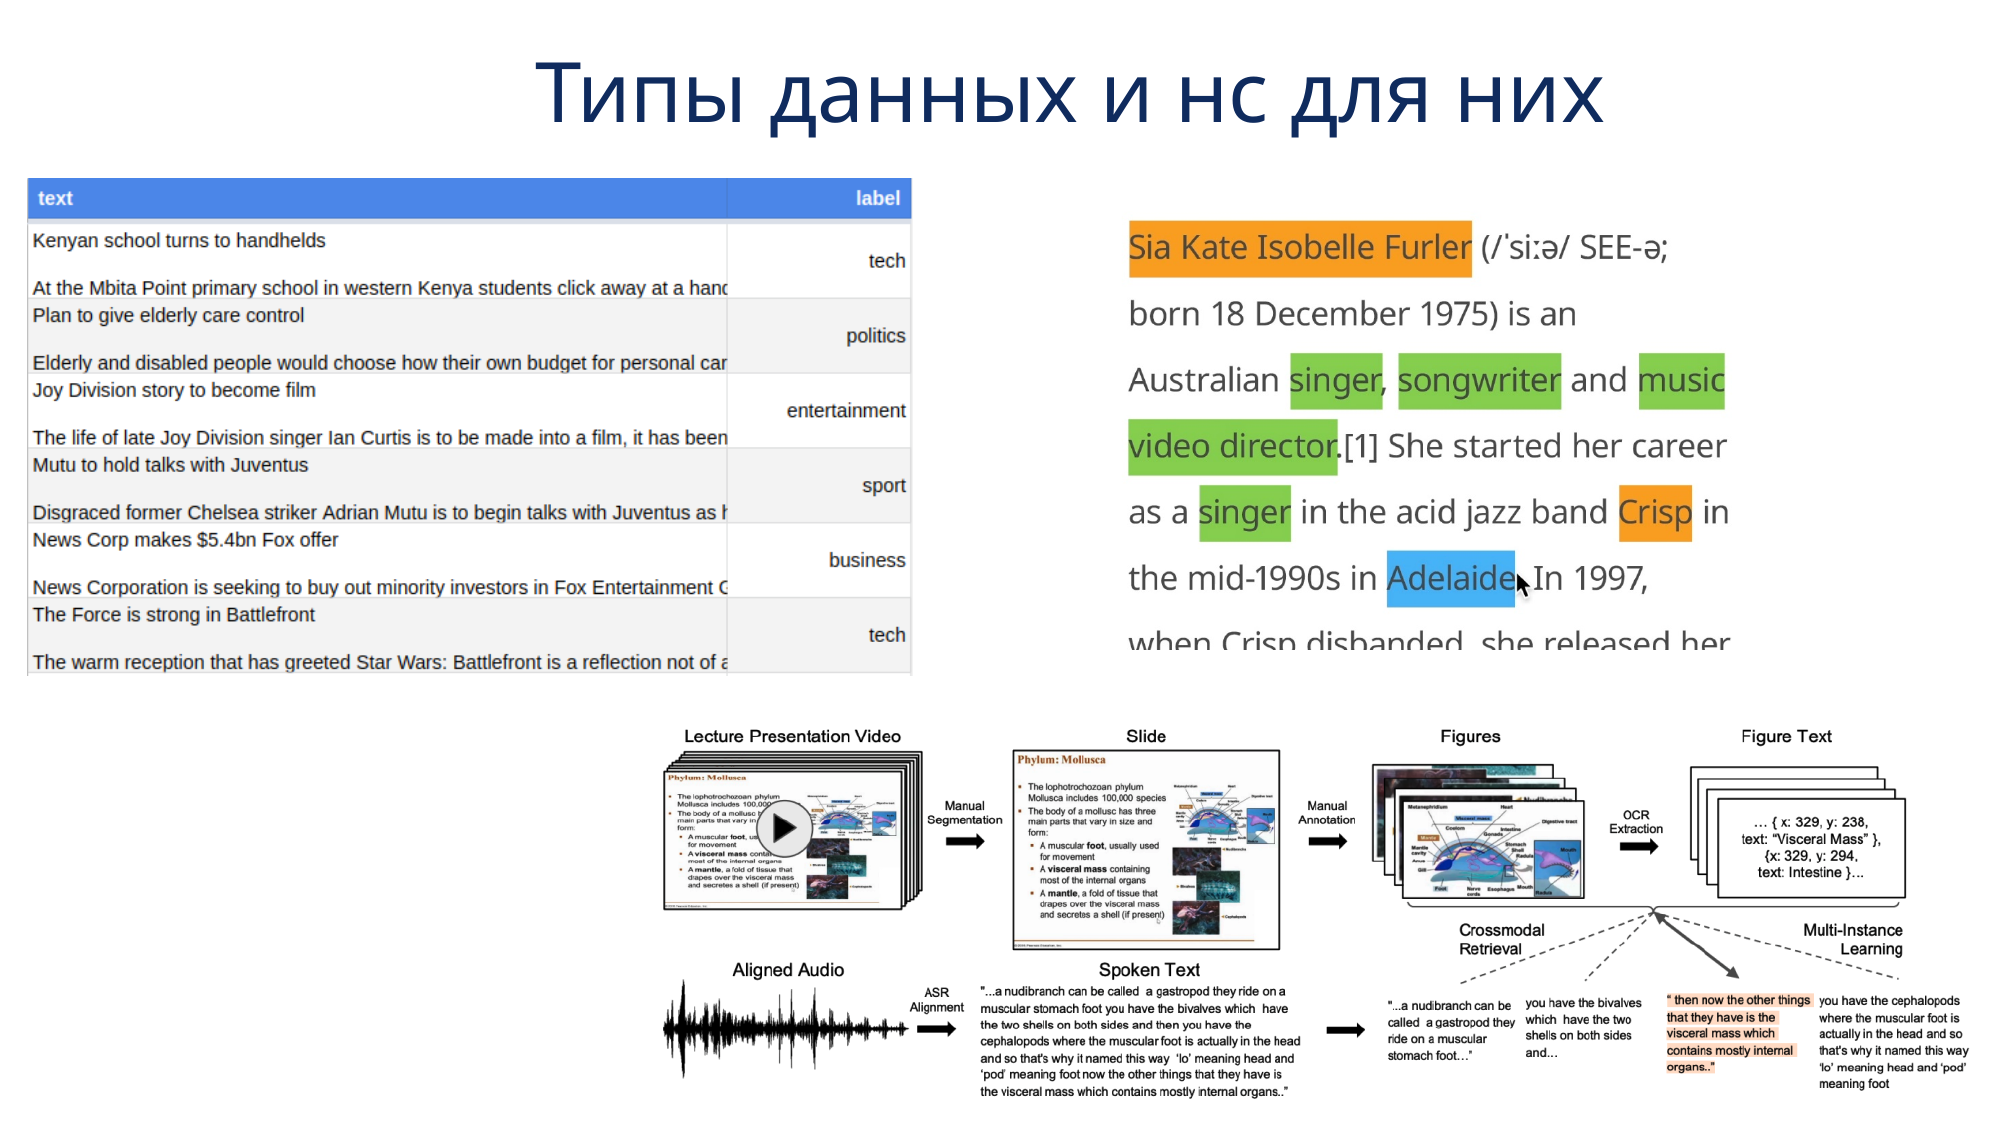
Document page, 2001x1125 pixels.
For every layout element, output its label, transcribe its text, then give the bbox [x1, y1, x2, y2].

footer Типы данных и нс для них [232, 66, 1910, 112]
picture [655, 699, 1977, 1125]
picture [27, 178, 913, 676]
picture [1056, 178, 1811, 650]
